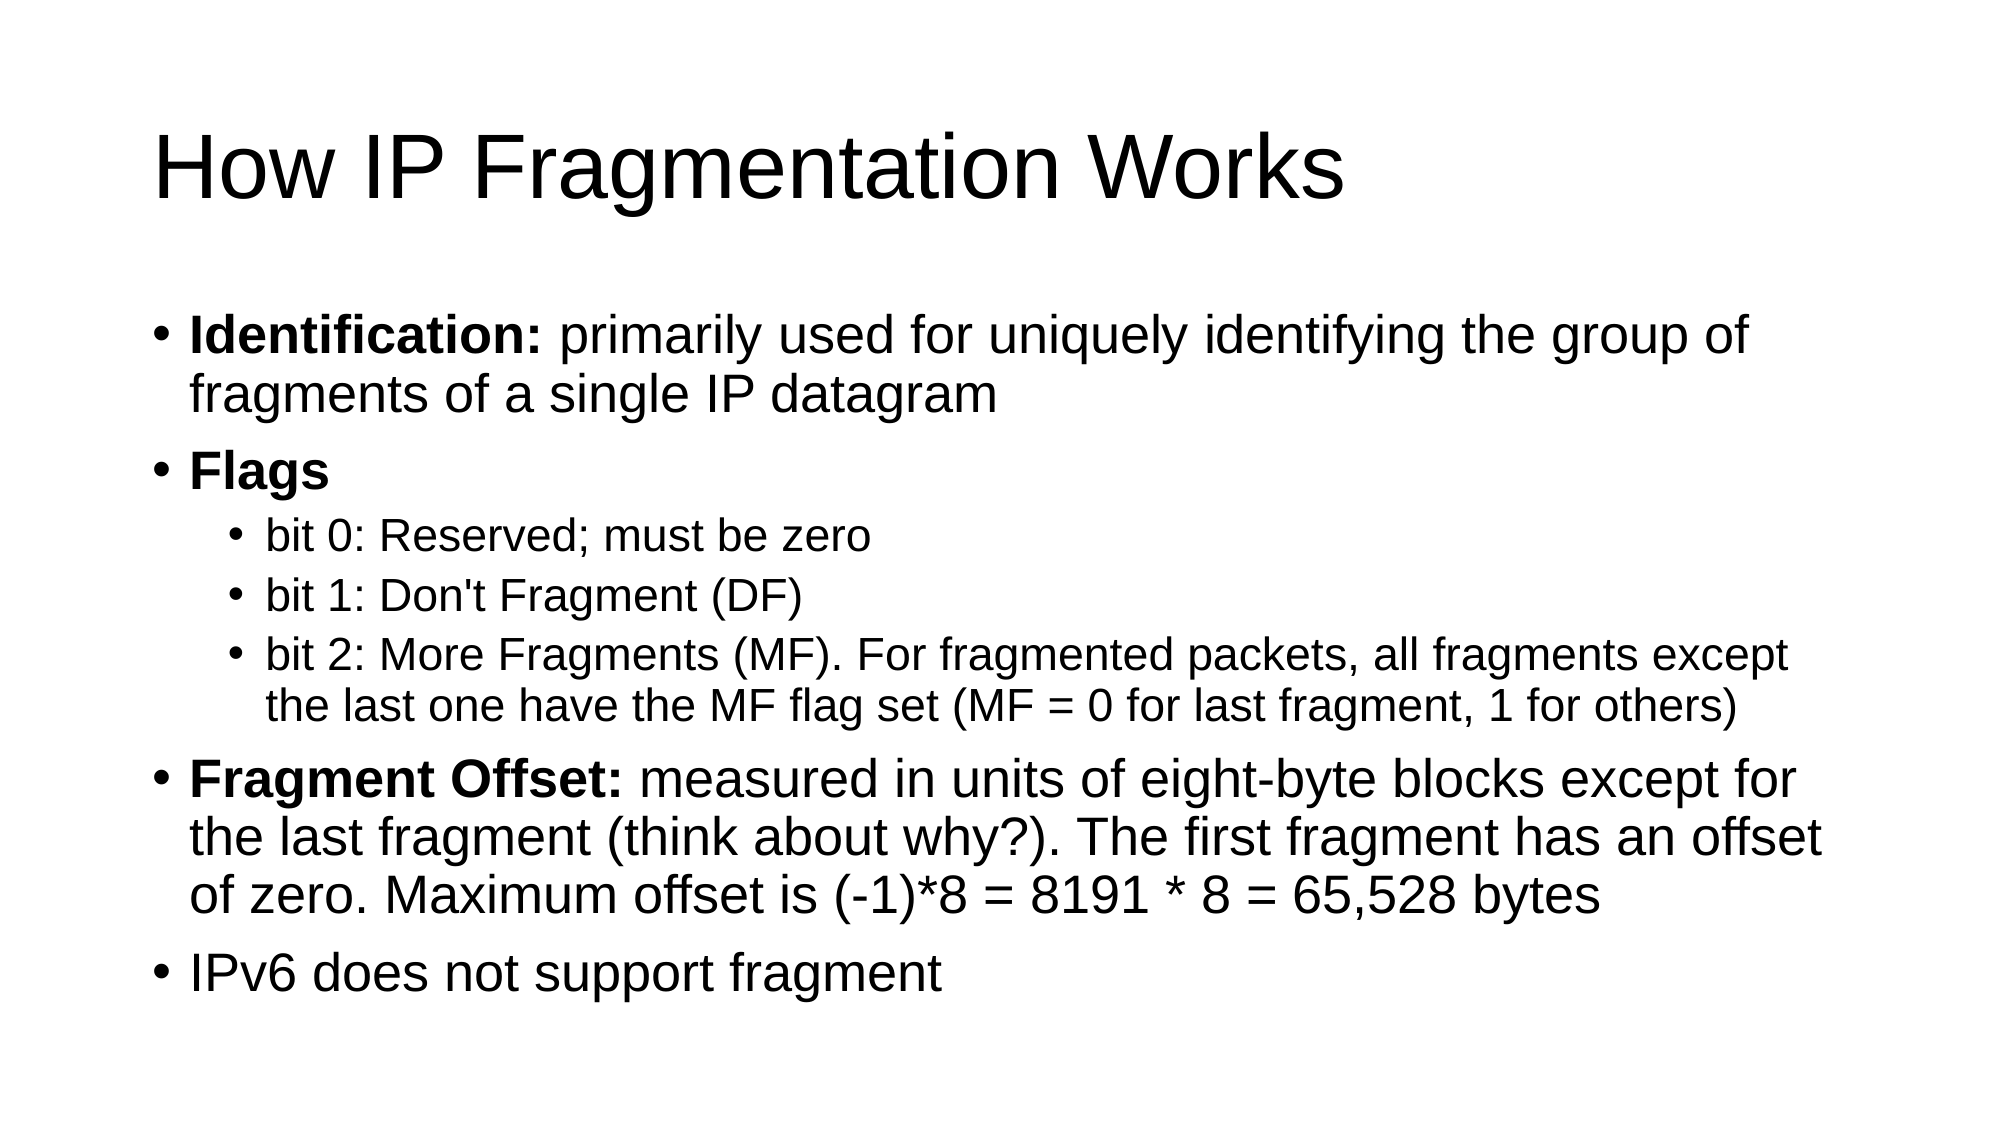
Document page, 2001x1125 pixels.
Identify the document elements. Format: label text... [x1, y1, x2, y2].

title How IP Fragmentation Works [137, 59, 1863, 278]
